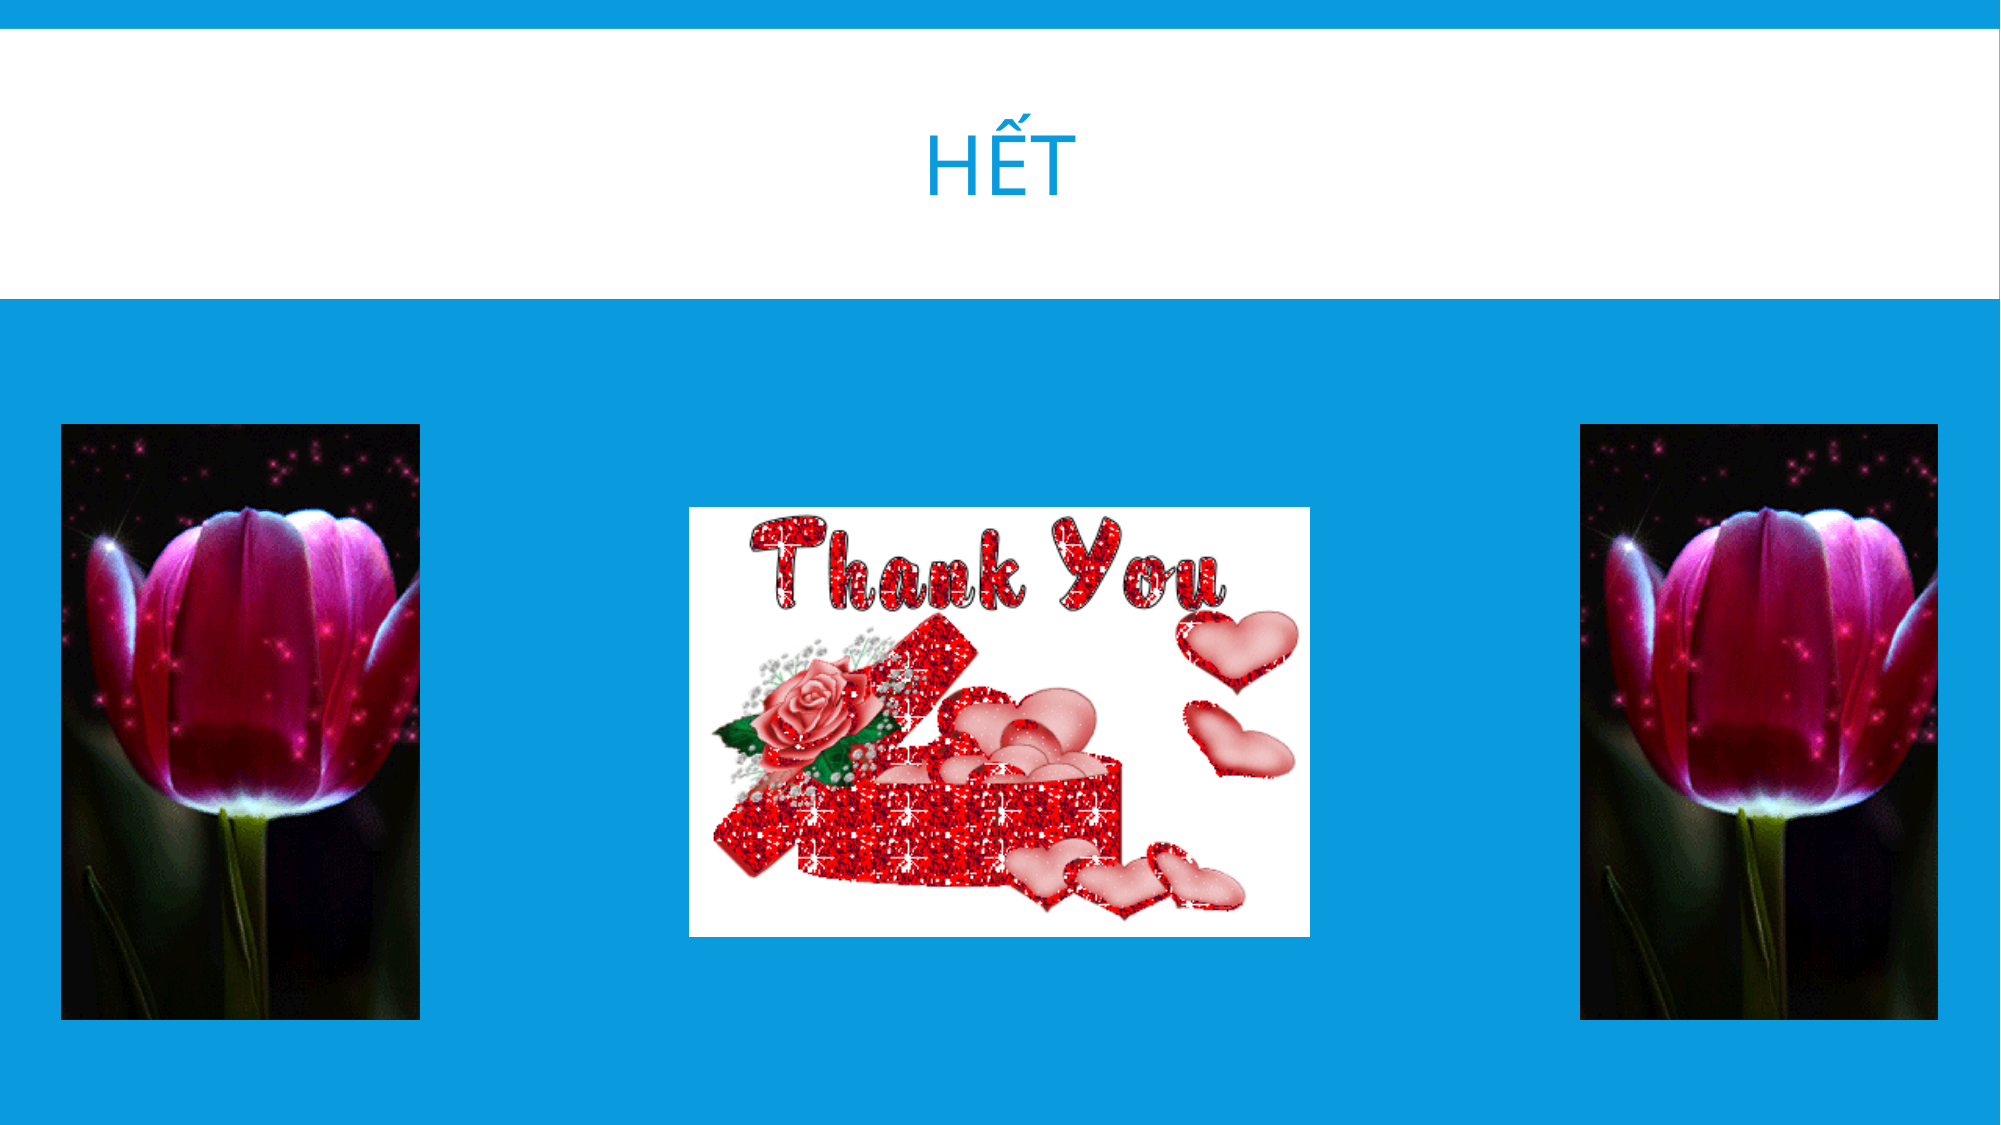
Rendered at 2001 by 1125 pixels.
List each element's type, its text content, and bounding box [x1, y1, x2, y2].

picture [62, 425, 419, 1019]
list [427, 479, 1573, 965]
picture [690, 508, 1309, 936]
picture [1581, 425, 1937, 1019]
title Hết [197, 46, 1803, 295]
